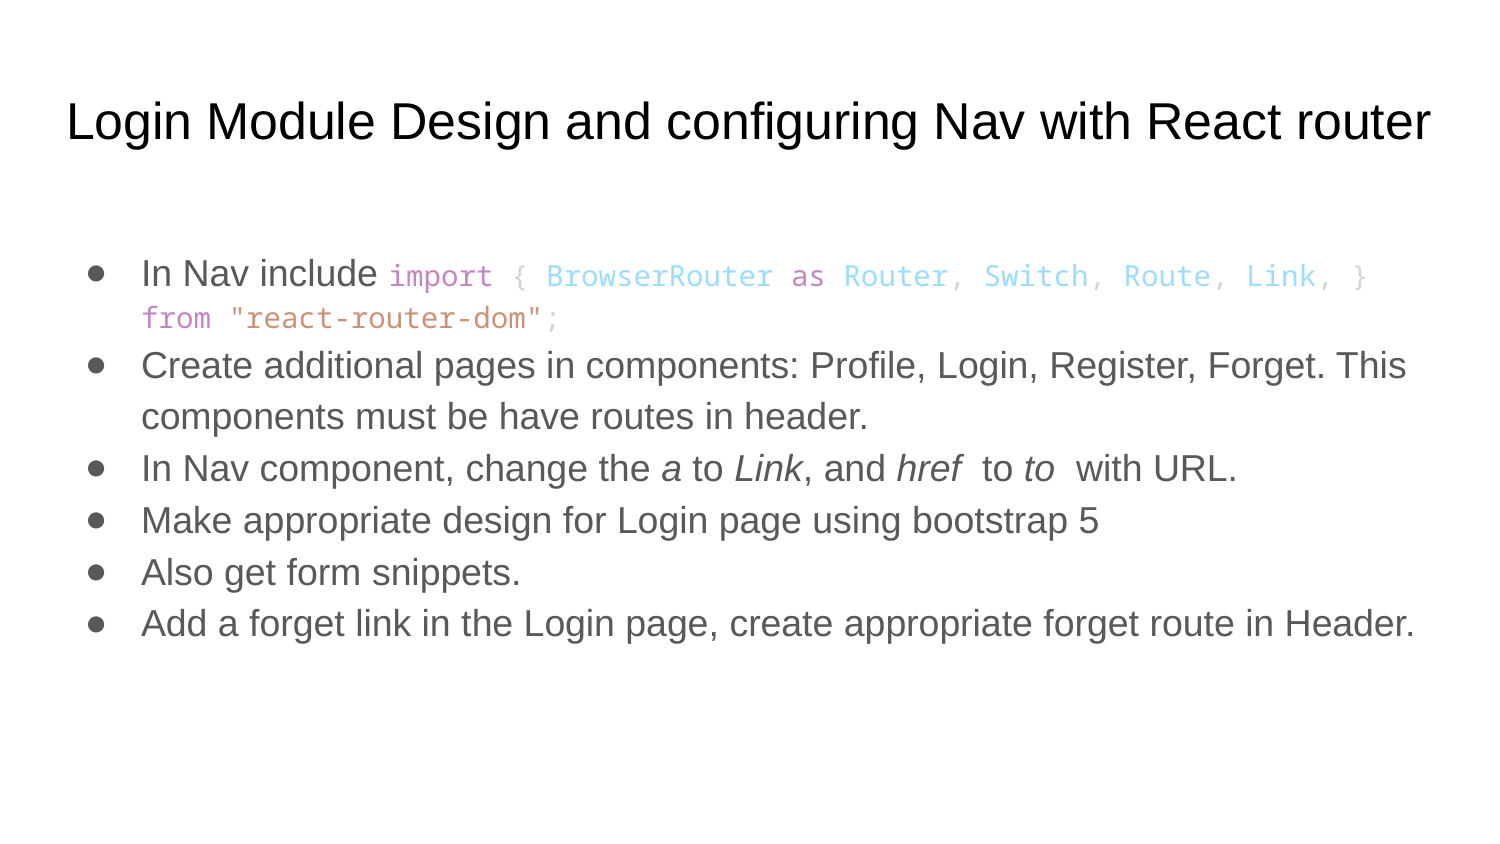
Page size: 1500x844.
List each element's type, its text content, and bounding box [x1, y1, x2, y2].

title Login Module Design and configuring Nav with React router [51, 72, 1449, 167]
list In Nav include import { BrowserRouter as Router, Switch, Route, Link, } from "react-router-dom"; Create additional pages in components: Profile, Login, Register, Forget. This components must be have routes in header. In Nav component, change the a to Link, and href to to with URL. Make appropriate design for Login page using bootstrap 5 Also get form snippets. Add a forget link in the Login page, create appropriate forget route in Header. [51, 227, 1449, 788]
